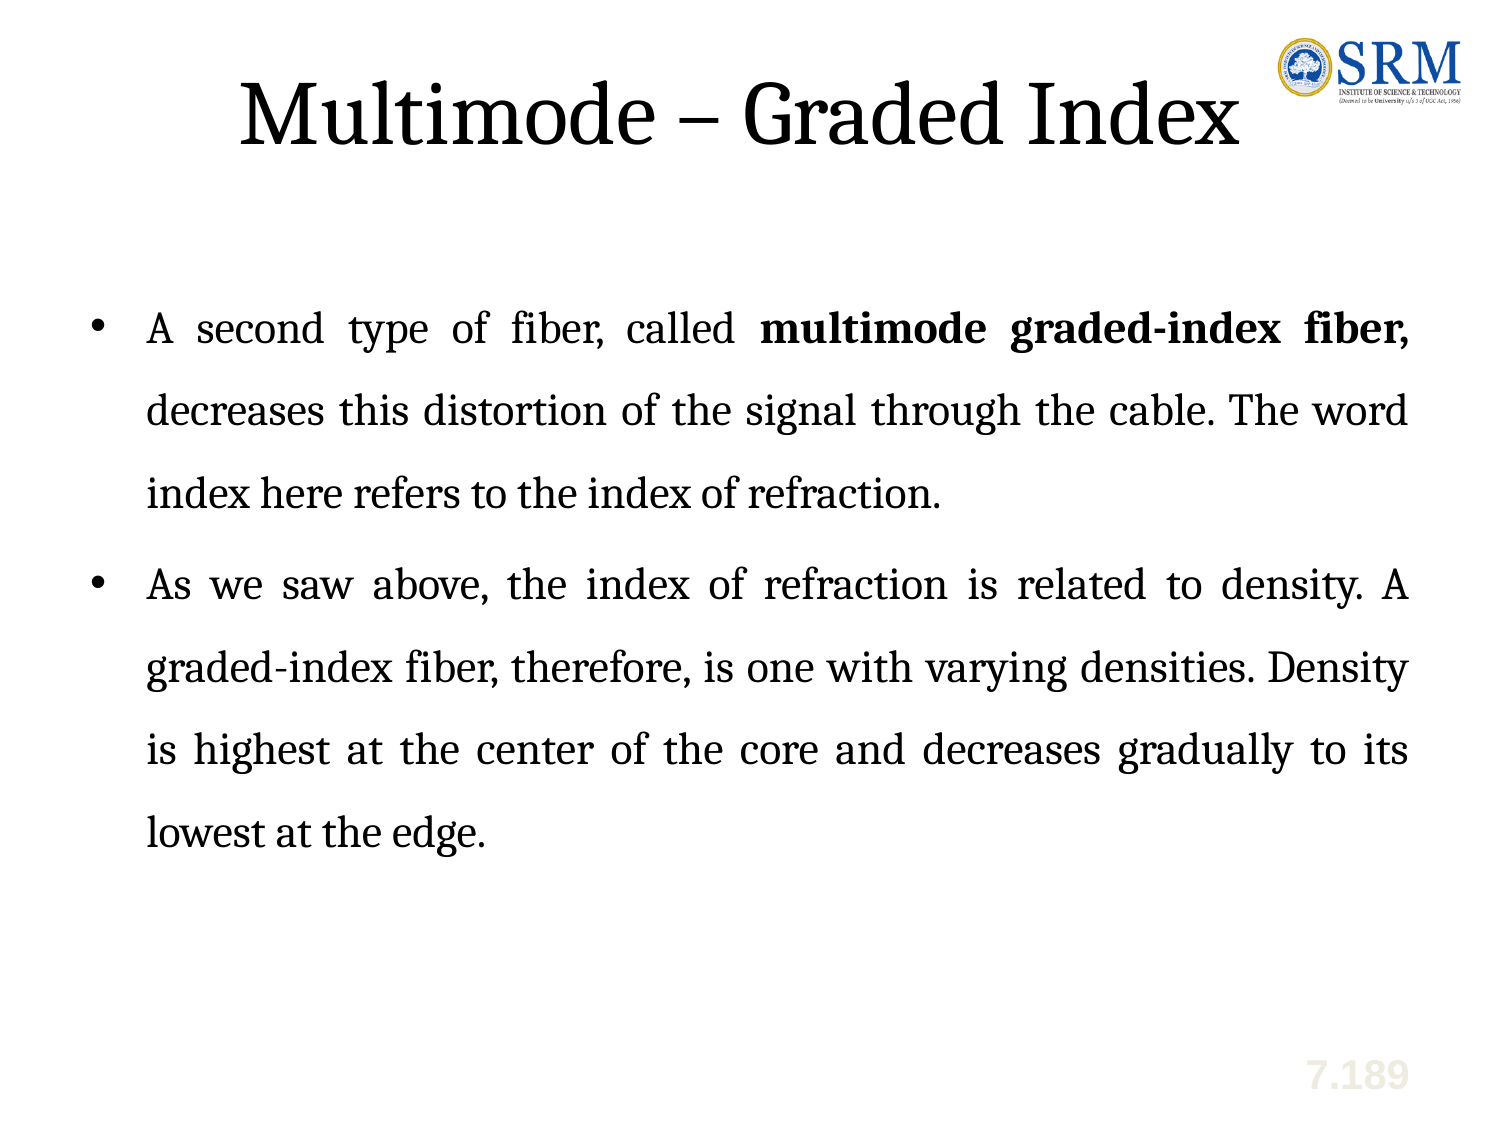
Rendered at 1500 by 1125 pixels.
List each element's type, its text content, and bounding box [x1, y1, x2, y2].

picture [1275, 25, 1466, 113]
title Multimode – Graded Index [74, 44, 1426, 233]
slide_number 7.189 [1074, 1042, 1425, 1103]
list A second type of fiber, called multimode graded-index fiber, decreases this distortion of the signal through the cable. The word index here refers to the index of refraction. As we saw above, the index of refraction is related to density. A graded-index fiber, therefore, is one with varying densities. Density is highest at the center of the core and decreases gradually to its lowest at the edge. [74, 262, 1426, 1006]
